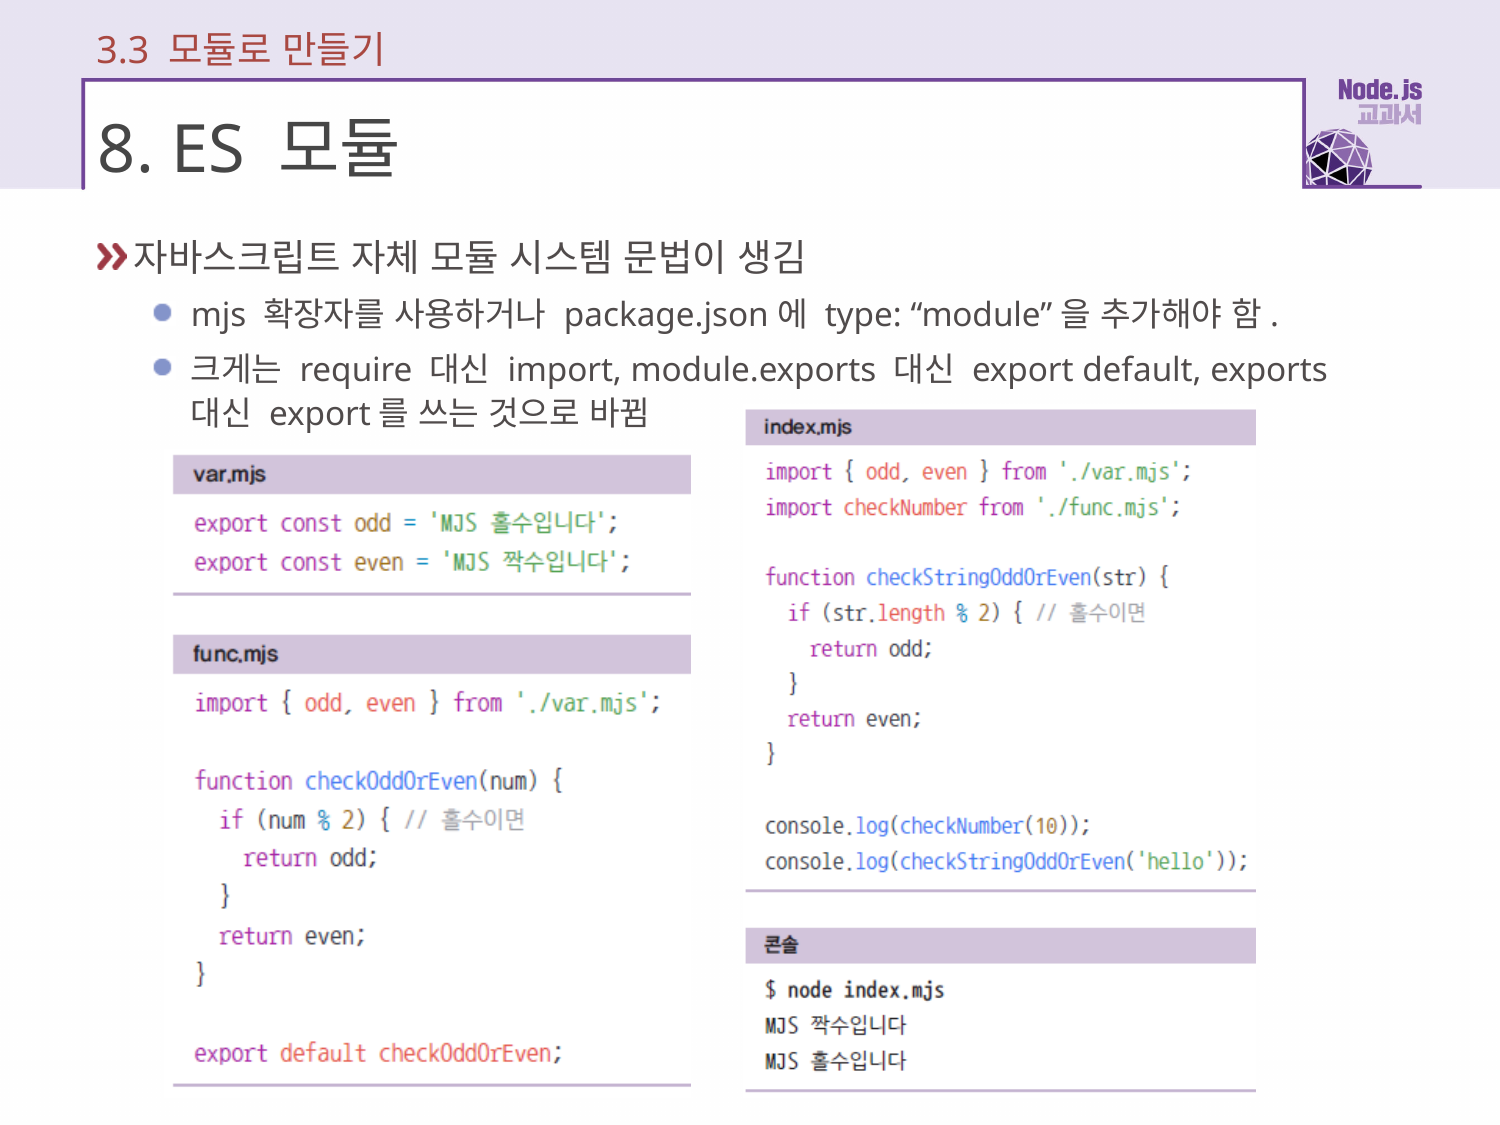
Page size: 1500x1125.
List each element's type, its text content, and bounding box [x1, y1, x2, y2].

list 자바스크립트 자체 모듈 시스템 문법이 생김 mjs 확장자를 사용하거나 package.json에 type: “module”을 추가해야 함. 크게는 require 대신 import, module.exports 대신 export default, exports 대신 export를 쓰는 것으로 바뀜 [81, 222, 1412, 1037]
title 8. ES 모듈 [82, 61, 1413, 193]
picture [0, 0, 1500, 1125]
text_box 3.3 모듈로 만들기 [81, 14, 807, 62]
